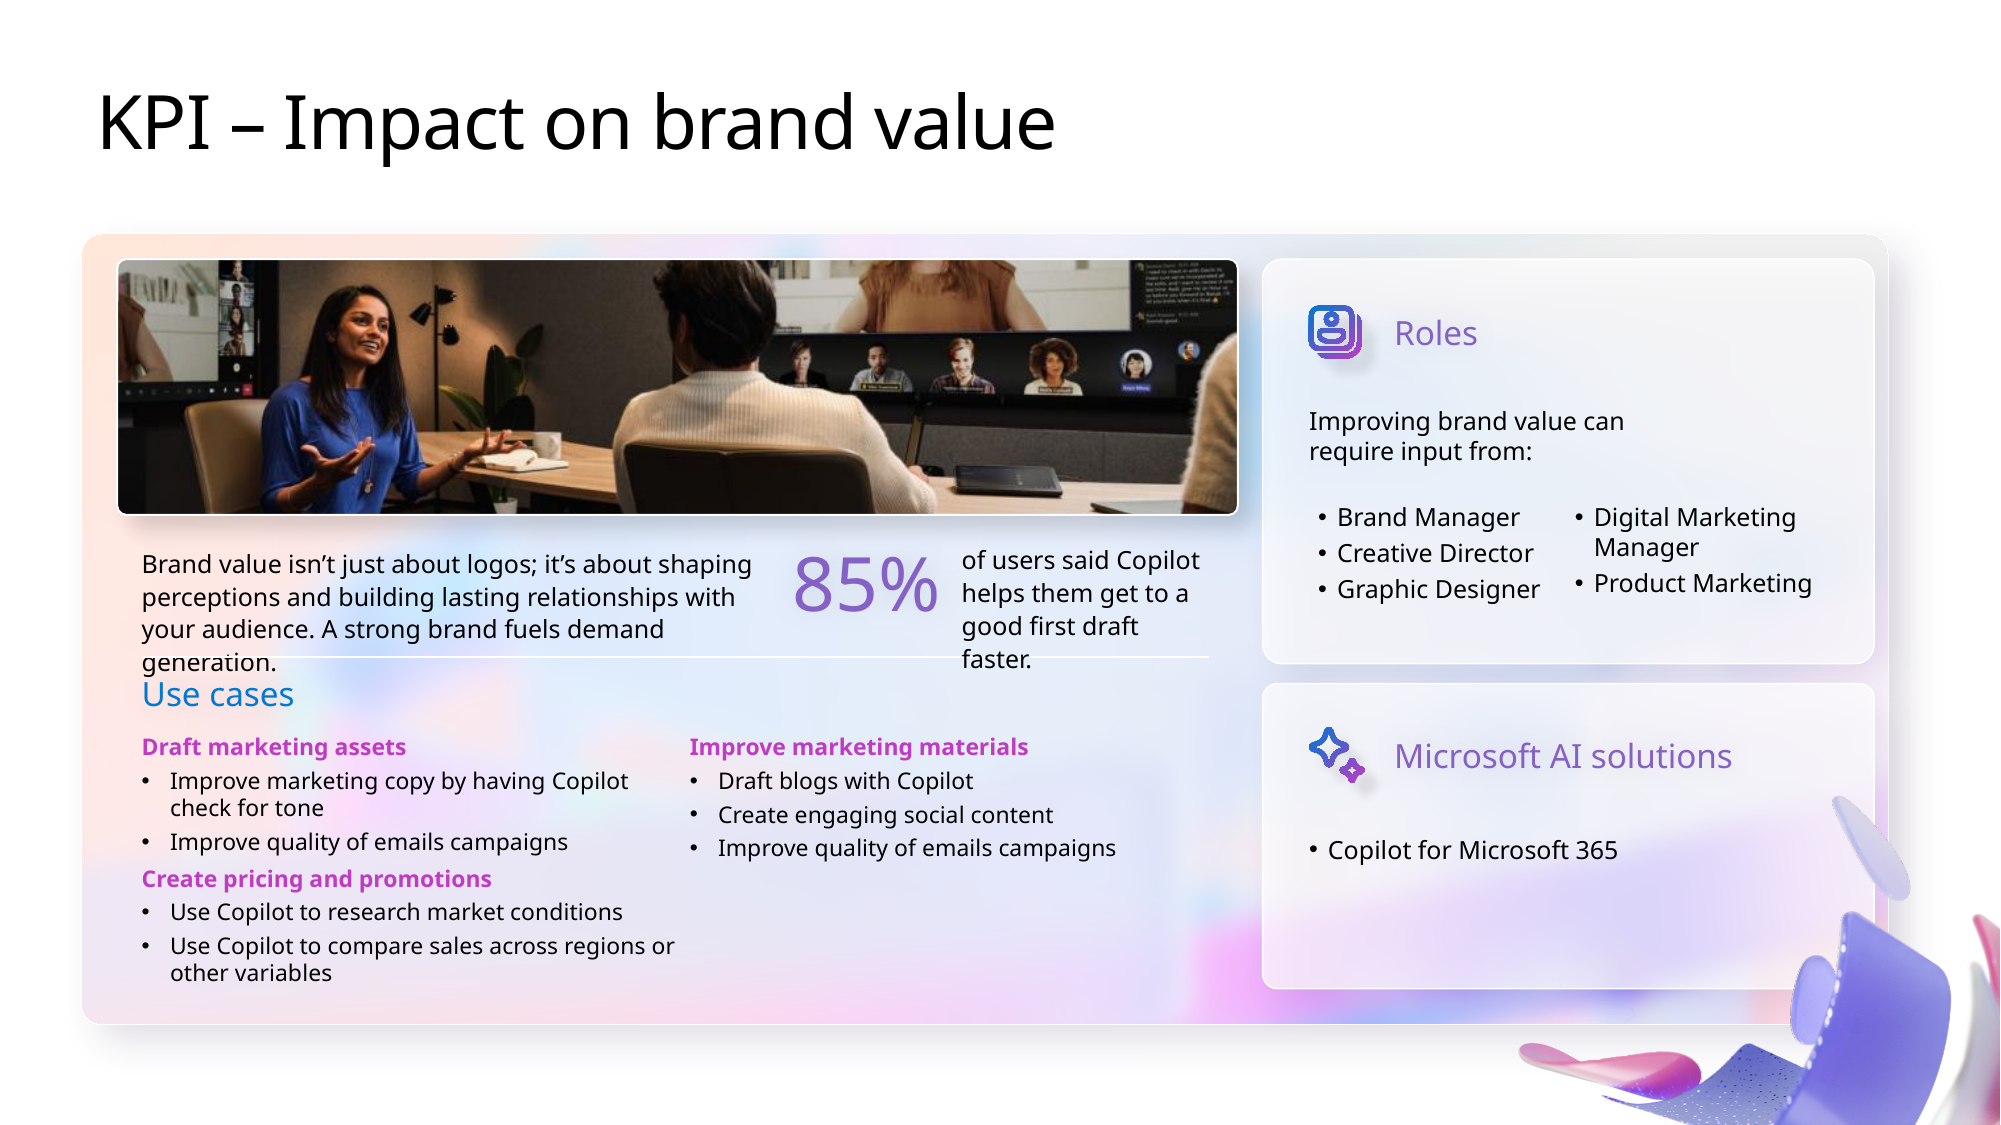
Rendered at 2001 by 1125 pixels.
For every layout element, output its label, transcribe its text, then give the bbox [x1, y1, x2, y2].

title KPI – Impact on brand value [96, 75, 1904, 166]
picture [81, 233, 2000, 1125]
